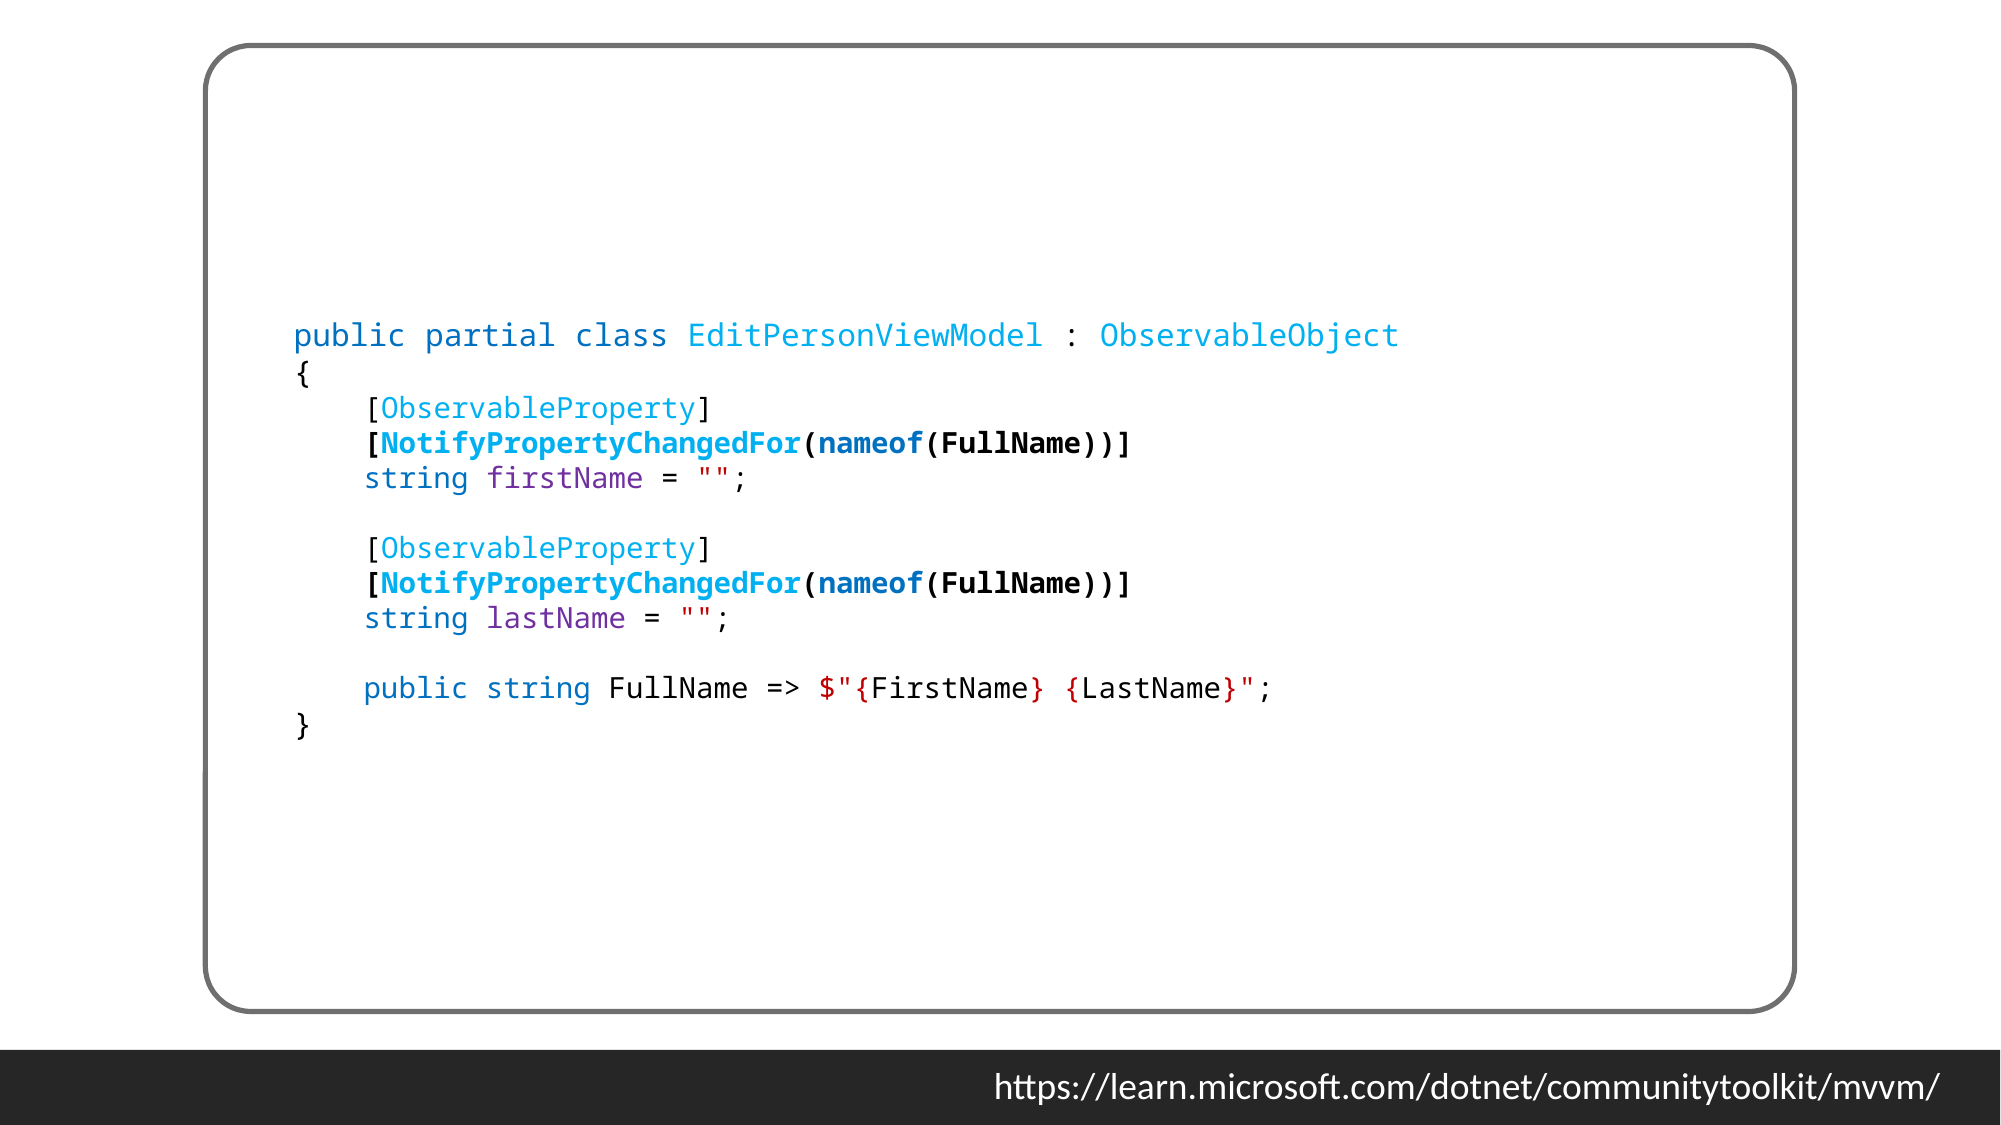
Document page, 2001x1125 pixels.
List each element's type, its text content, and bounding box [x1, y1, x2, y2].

text_box public partial class EditPersonViewModel : ObservableObject { [ObservableProperty] [NotifyPropertyChangedFor(nameof(FullName))] string firstName = ""; [ObservableProperty] [NotifyPropertyChangedFor(nameof(FullName))] string lastName = ""; public string FullName => $"{FirstName} {LastName}"; } [204, 44, 1796, 1013]
title Permanent Tunnels [0, 861, 1650, 1030]
text_box https://learn.microsoft.com/dotnet/communitytoolkit/mvvm/ [0, 1030, 2000, 1125]
